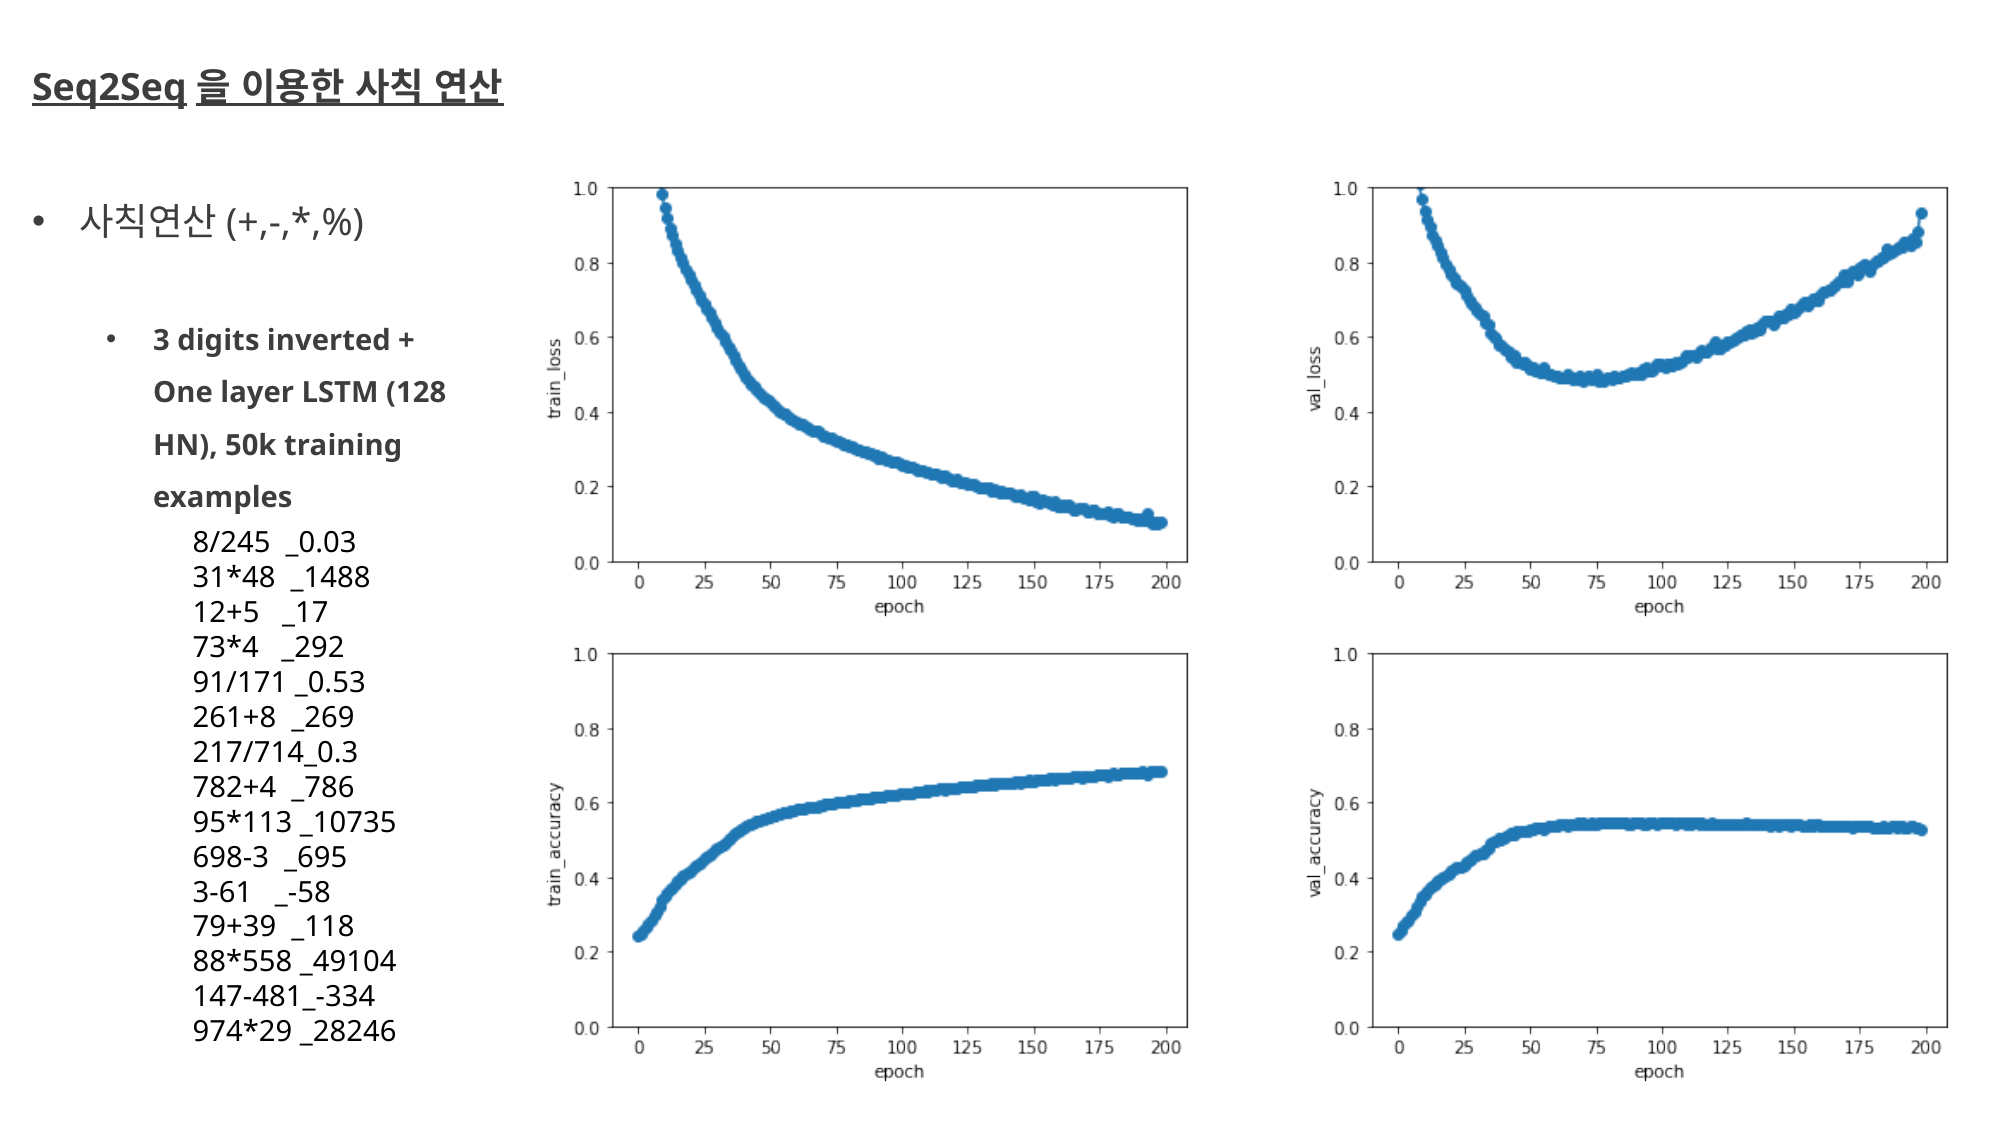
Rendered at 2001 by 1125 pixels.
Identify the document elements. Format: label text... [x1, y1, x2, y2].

picture [535, 170, 1199, 627]
text_box 8/245 _0.03 31*48 _1488 12+5 _17 73*4 _292 91/171 _0.53 261+8 _269 217/714_0.3 782+4 _786 95*113 _10735 698-3 _695 3-61 _-58 79+39 _118 88*558 _49104 147-481_-334 974*29 _28246 [177, 521, 439, 1055]
picture [1295, 170, 1959, 627]
text_box 3 digits inverted + One layer LSTM (128 HN), 50k training examples [16, 296, 488, 521]
text_box Seq2Seq을 이용한 사칙 연산 사칙연산(+,-,*,%) [17, 33, 1968, 251]
picture [1295, 636, 1959, 1092]
picture [535, 636, 1199, 1092]
